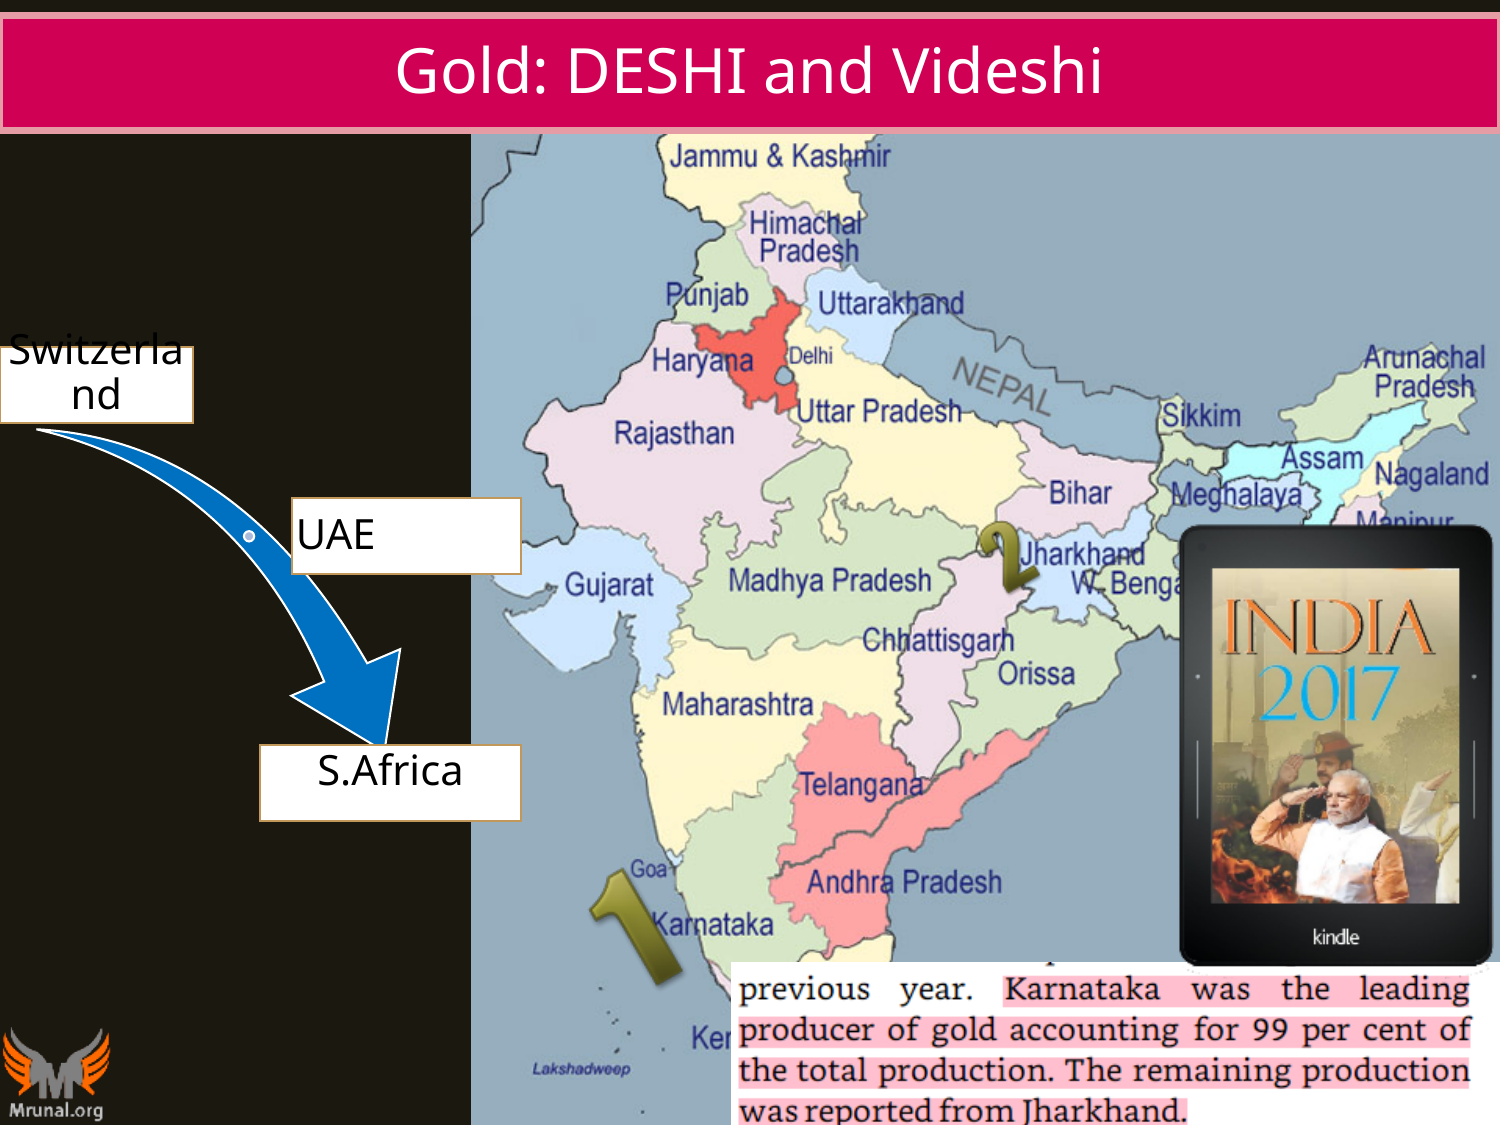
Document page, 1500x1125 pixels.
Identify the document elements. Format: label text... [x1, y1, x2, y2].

picture [471, 17, 1500, 1125]
picture [0, 1032, 114, 1125]
title Gold: DESHI and Videshi [0, 12, 1500, 134]
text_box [0, 136, 521, 1032]
